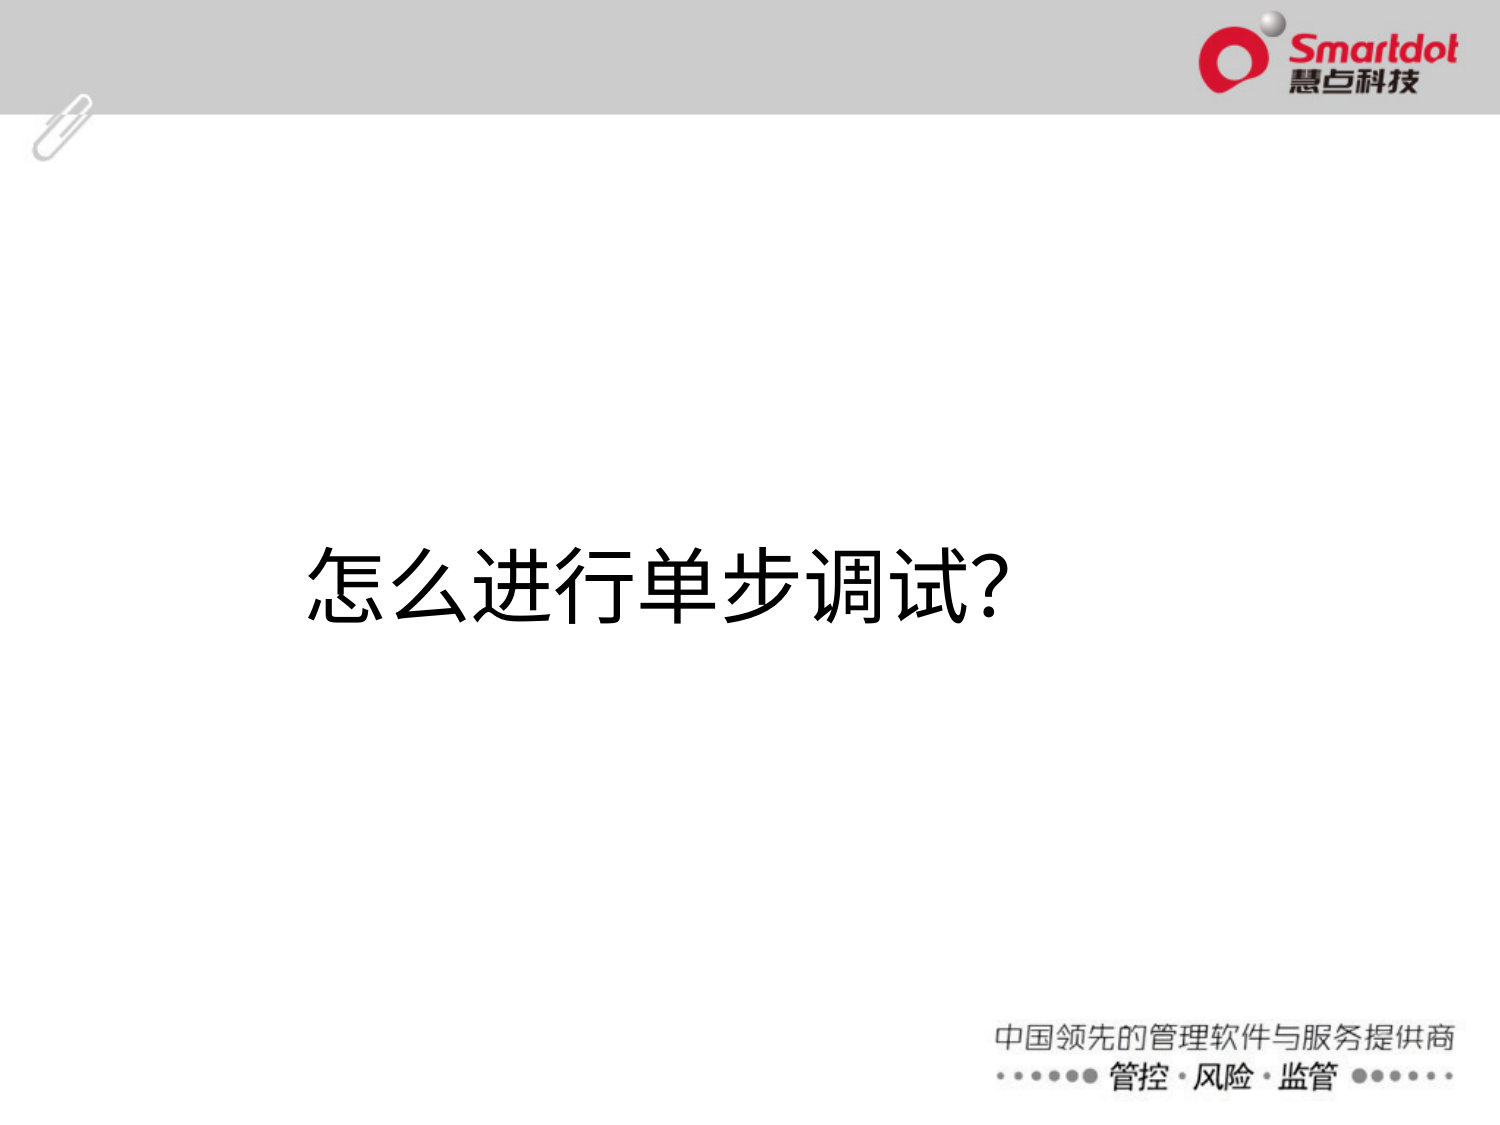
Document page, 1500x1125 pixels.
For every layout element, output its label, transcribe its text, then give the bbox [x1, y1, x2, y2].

text_box 怎么进行单步调试？ [289, 527, 1105, 642]
picture [0, 0, 1500, 1125]
